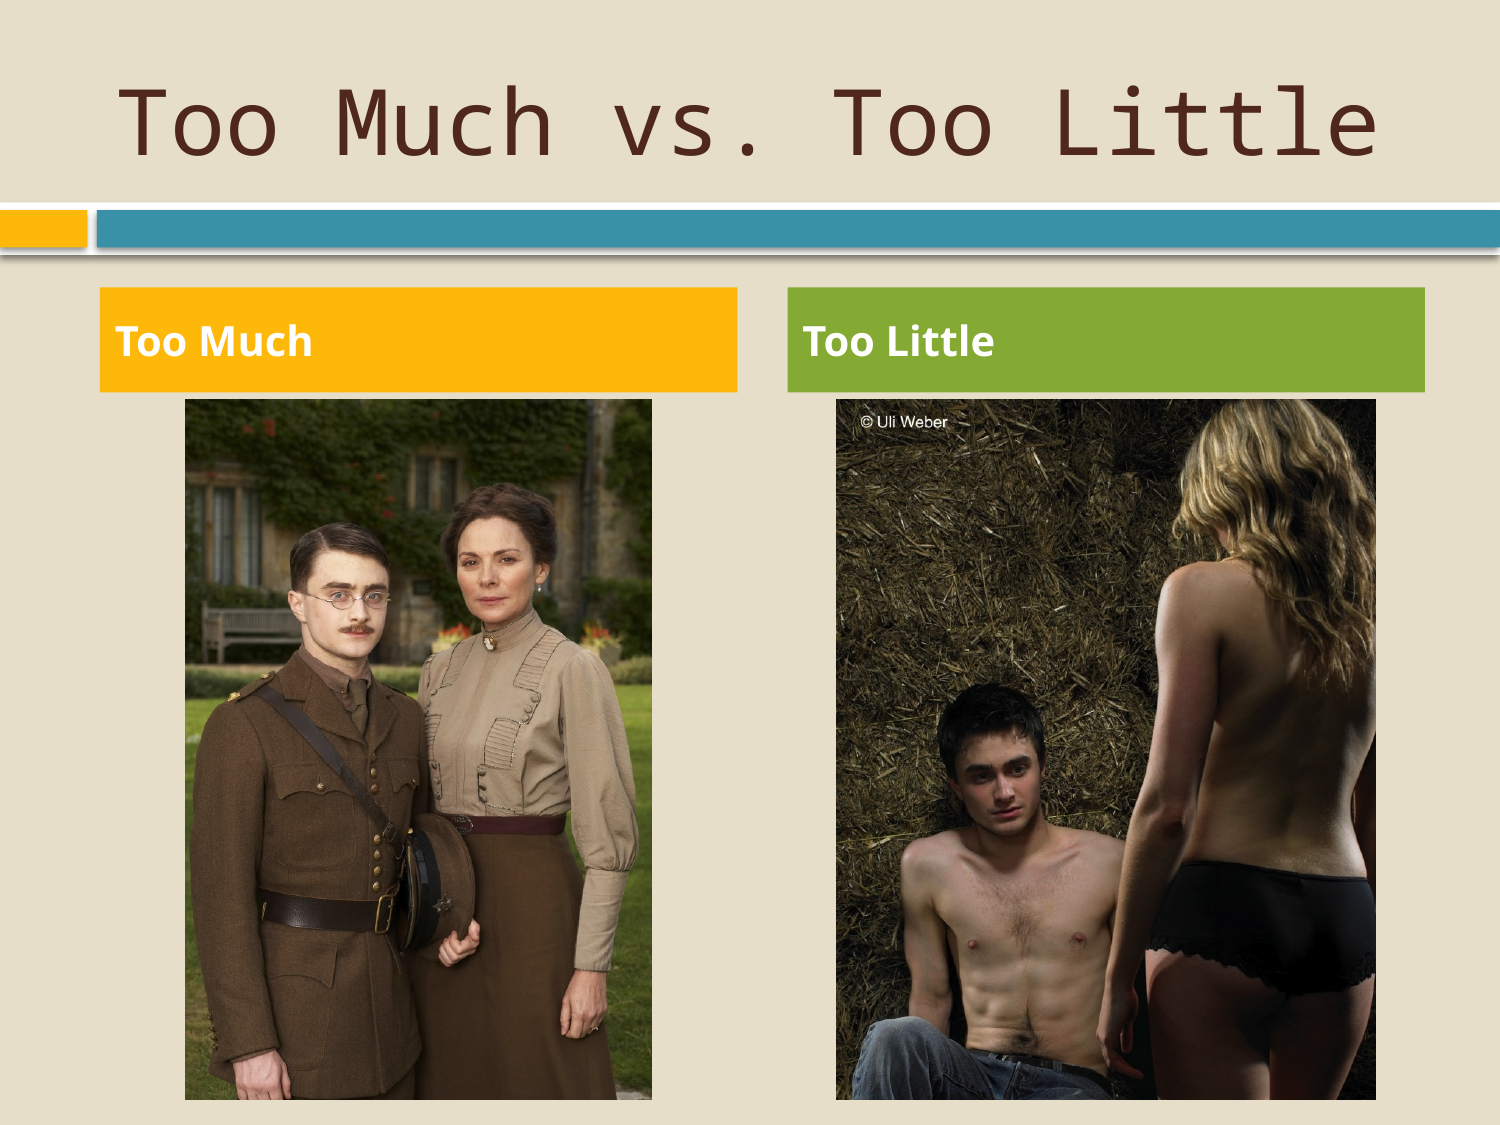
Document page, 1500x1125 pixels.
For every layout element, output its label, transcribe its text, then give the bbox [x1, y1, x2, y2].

list Too Much [99, 287, 738, 393]
list Too Little [787, 287, 1425, 393]
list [99, 399, 738, 1101]
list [787, 399, 1426, 1101]
text_box Too Much vs. Too Little [100, 37, 1438, 200]
